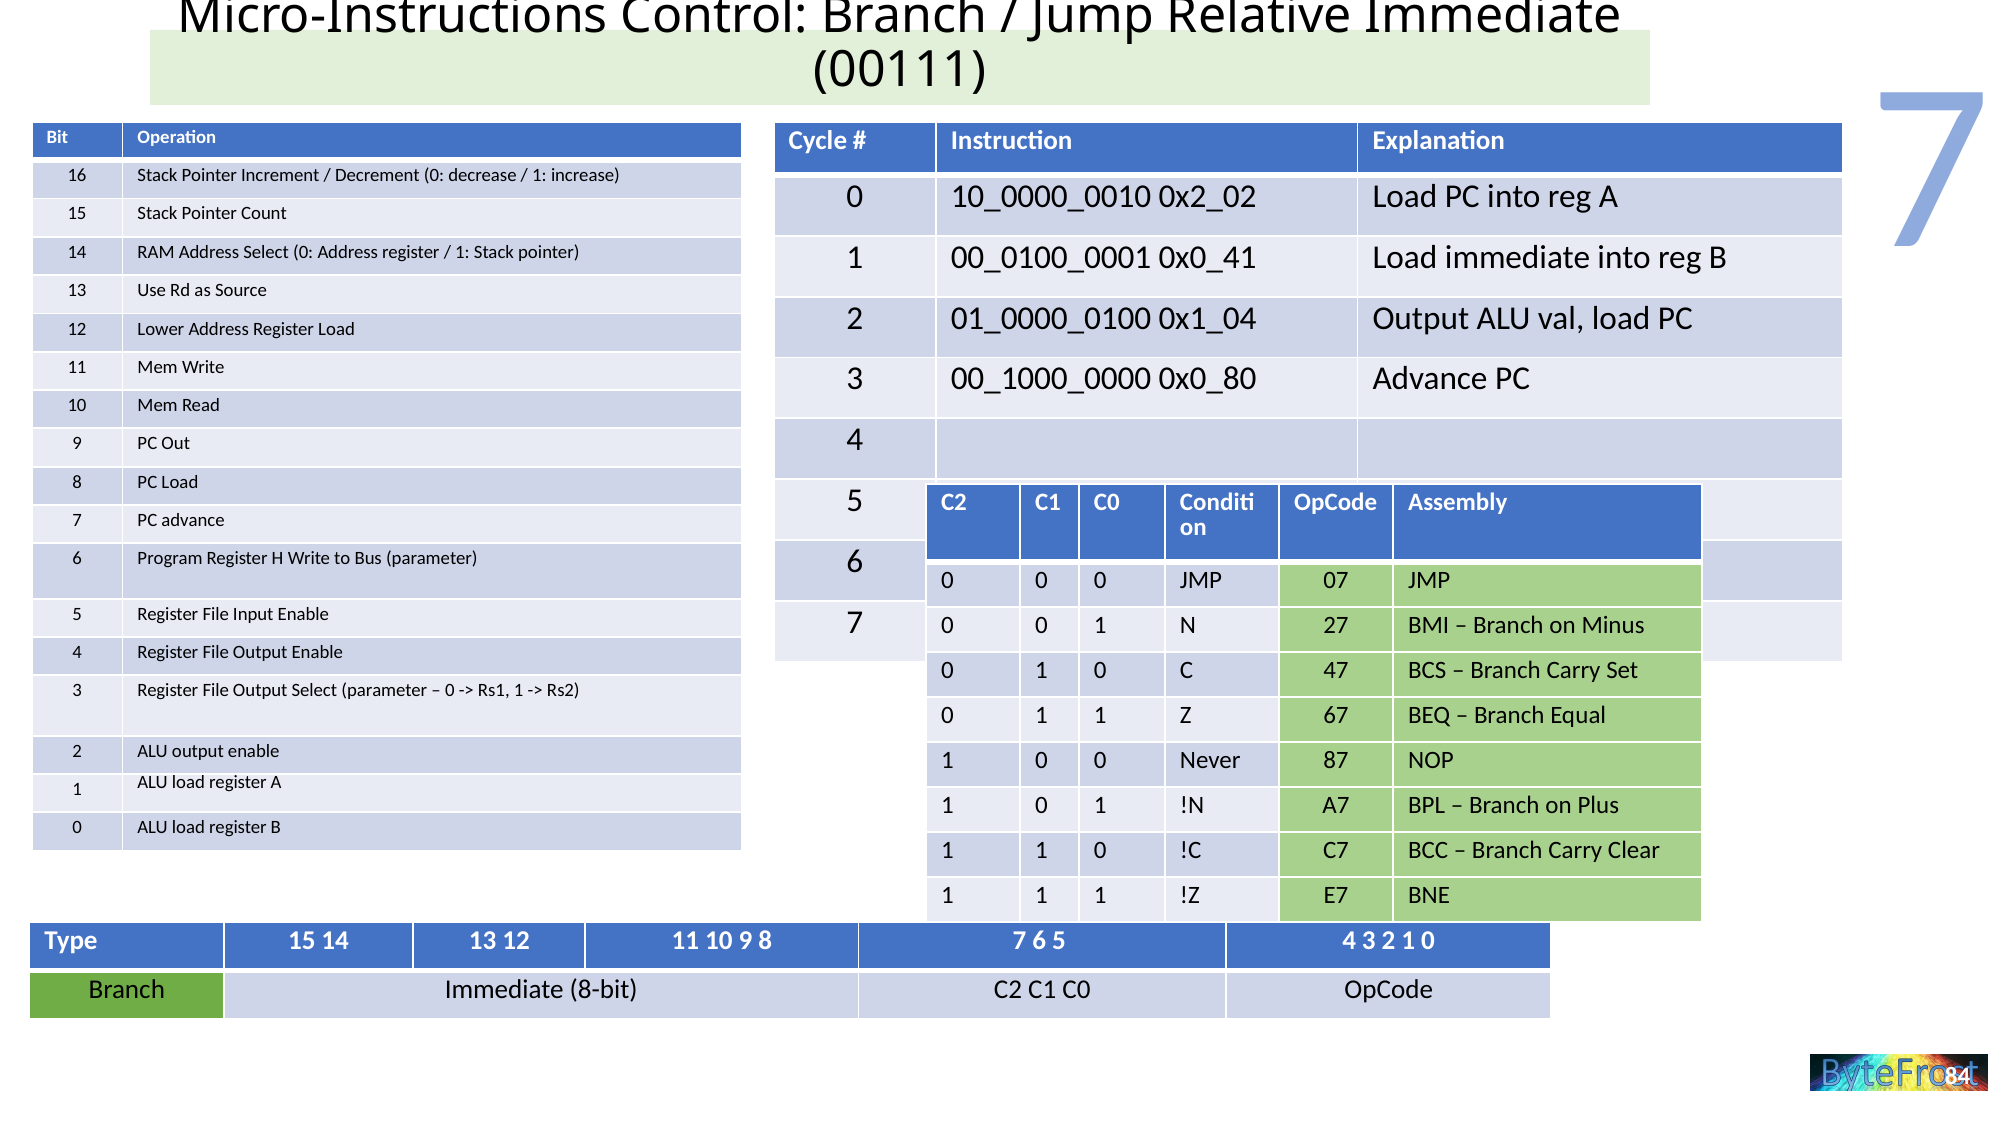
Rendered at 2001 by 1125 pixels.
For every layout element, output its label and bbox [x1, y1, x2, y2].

table_header [1358, 123, 1842, 172]
table_cell [1394, 788, 1701, 831]
table_cell [1280, 653, 1392, 696]
table_header [927, 485, 1019, 559]
table_cell [33, 353, 122, 389]
table_cell [225, 973, 858, 1018]
table_cell [33, 163, 122, 198]
table_cell [123, 199, 741, 236]
table_cell [1166, 833, 1278, 876]
table_cell [123, 353, 741, 389]
table_cell [123, 468, 741, 504]
table_cell [1021, 565, 1078, 606]
table_cell [1080, 743, 1164, 786]
table_cell [33, 638, 122, 674]
table_cell [123, 506, 741, 542]
table_cell [937, 178, 1357, 235]
table_cell [123, 314, 741, 351]
table_cell [123, 638, 741, 674]
table_cell [1080, 878, 1164, 921]
table_cell [33, 813, 122, 850]
table_cell [775, 541, 925, 600]
table_header [859, 923, 1225, 968]
table_cell [1358, 178, 1842, 235]
table_cell [937, 419, 1357, 478]
table_header [586, 923, 858, 968]
table_cell [927, 878, 1019, 921]
table_header [30, 923, 223, 968]
table_cell [1080, 565, 1164, 606]
table_cell [33, 775, 122, 811]
table_cell [1394, 743, 1701, 786]
table_cell [33, 676, 122, 735]
table_cell [1358, 480, 1842, 539]
table_cell [1166, 653, 1278, 696]
table_cell [937, 237, 1357, 296]
text_box [1855, 0, 2000, 303]
table_cell [1021, 608, 1078, 651]
table_cell [123, 737, 741, 773]
table_cell [33, 314, 122, 351]
table_cell [123, 276, 741, 313]
table_cell [1280, 788, 1392, 831]
table_cell [937, 358, 1357, 417]
table_cell [33, 238, 122, 274]
table_cell [1227, 973, 1550, 1018]
table_cell [927, 653, 1019, 696]
table_cell [775, 298, 935, 357]
table_header [1227, 923, 1550, 968]
table_cell [1166, 608, 1278, 651]
table_header [414, 923, 584, 968]
table_cell [1280, 698, 1392, 741]
table_cell [1166, 565, 1278, 606]
table_cell [927, 698, 1019, 741]
table_cell [927, 833, 1019, 876]
table_cell [33, 391, 122, 427]
table_header [1280, 485, 1392, 559]
table_cell [1358, 237, 1842, 296]
table_cell [1080, 608, 1164, 651]
table_cell [123, 429, 741, 466]
table_cell [1166, 698, 1278, 741]
title [150, 29, 1650, 105]
table_cell [33, 600, 122, 636]
table_cell [927, 608, 1019, 651]
table_cell [1080, 833, 1164, 876]
table_cell [1166, 878, 1278, 921]
table_cell [775, 602, 925, 661]
table_cell [1021, 788, 1078, 831]
picture [1810, 1054, 1988, 1091]
table_cell [1358, 358, 1842, 417]
table_cell [33, 737, 122, 773]
table_cell [1080, 788, 1164, 831]
table_cell [1280, 878, 1392, 921]
table_cell [775, 419, 935, 478]
table_cell [123, 600, 741, 636]
table_cell [1703, 602, 1842, 661]
text_box [1535, 1044, 1986, 1105]
table_cell [1280, 833, 1392, 876]
table_cell [1021, 698, 1078, 741]
table_cell [1280, 743, 1392, 786]
table_cell [1080, 698, 1164, 741]
table_cell [1703, 541, 1842, 600]
table_cell [927, 743, 1019, 786]
table_cell [1021, 653, 1078, 696]
table_cell [775, 178, 935, 235]
table_cell [1166, 788, 1278, 831]
table_cell [123, 813, 741, 850]
table_cell [927, 788, 1019, 831]
table_header [123, 123, 741, 157]
table_cell [30, 973, 223, 1018]
table_cell [775, 480, 935, 539]
table_cell [1394, 653, 1701, 696]
table_header [775, 123, 935, 172]
table_cell [123, 775, 741, 811]
table_cell [123, 544, 741, 598]
table_cell [33, 276, 122, 313]
table_cell [1394, 565, 1701, 606]
table_cell [1280, 608, 1392, 651]
table_cell [775, 358, 935, 417]
table_cell [1394, 698, 1701, 741]
table_cell [859, 973, 1225, 1018]
table_cell [1358, 298, 1842, 357]
table_cell [937, 298, 1357, 357]
table_cell [1080, 653, 1164, 696]
table_cell [1021, 743, 1078, 786]
table_cell [123, 391, 741, 427]
table_cell [123, 238, 741, 274]
table_cell [927, 565, 1019, 606]
table_cell [33, 199, 122, 236]
table_cell [1166, 743, 1278, 786]
table_header [1080, 485, 1164, 559]
table_cell [1280, 565, 1392, 606]
table_cell [1021, 833, 1078, 876]
table_cell [1394, 608, 1701, 651]
table_header [1021, 485, 1078, 559]
table_header [1166, 485, 1278, 559]
table_header [937, 123, 1357, 172]
table_cell [1394, 833, 1701, 876]
table_header [225, 923, 412, 968]
table_cell [123, 676, 741, 735]
table_cell [775, 237, 935, 296]
table_cell [33, 468, 122, 504]
table_cell [1358, 419, 1842, 478]
table_header [1394, 485, 1701, 559]
table_cell [1021, 878, 1078, 921]
table_cell [123, 163, 741, 198]
table_cell [33, 429, 122, 466]
table_cell [33, 506, 122, 542]
table_cell [1394, 878, 1701, 921]
table_cell [33, 544, 122, 598]
table_header [33, 123, 122, 157]
